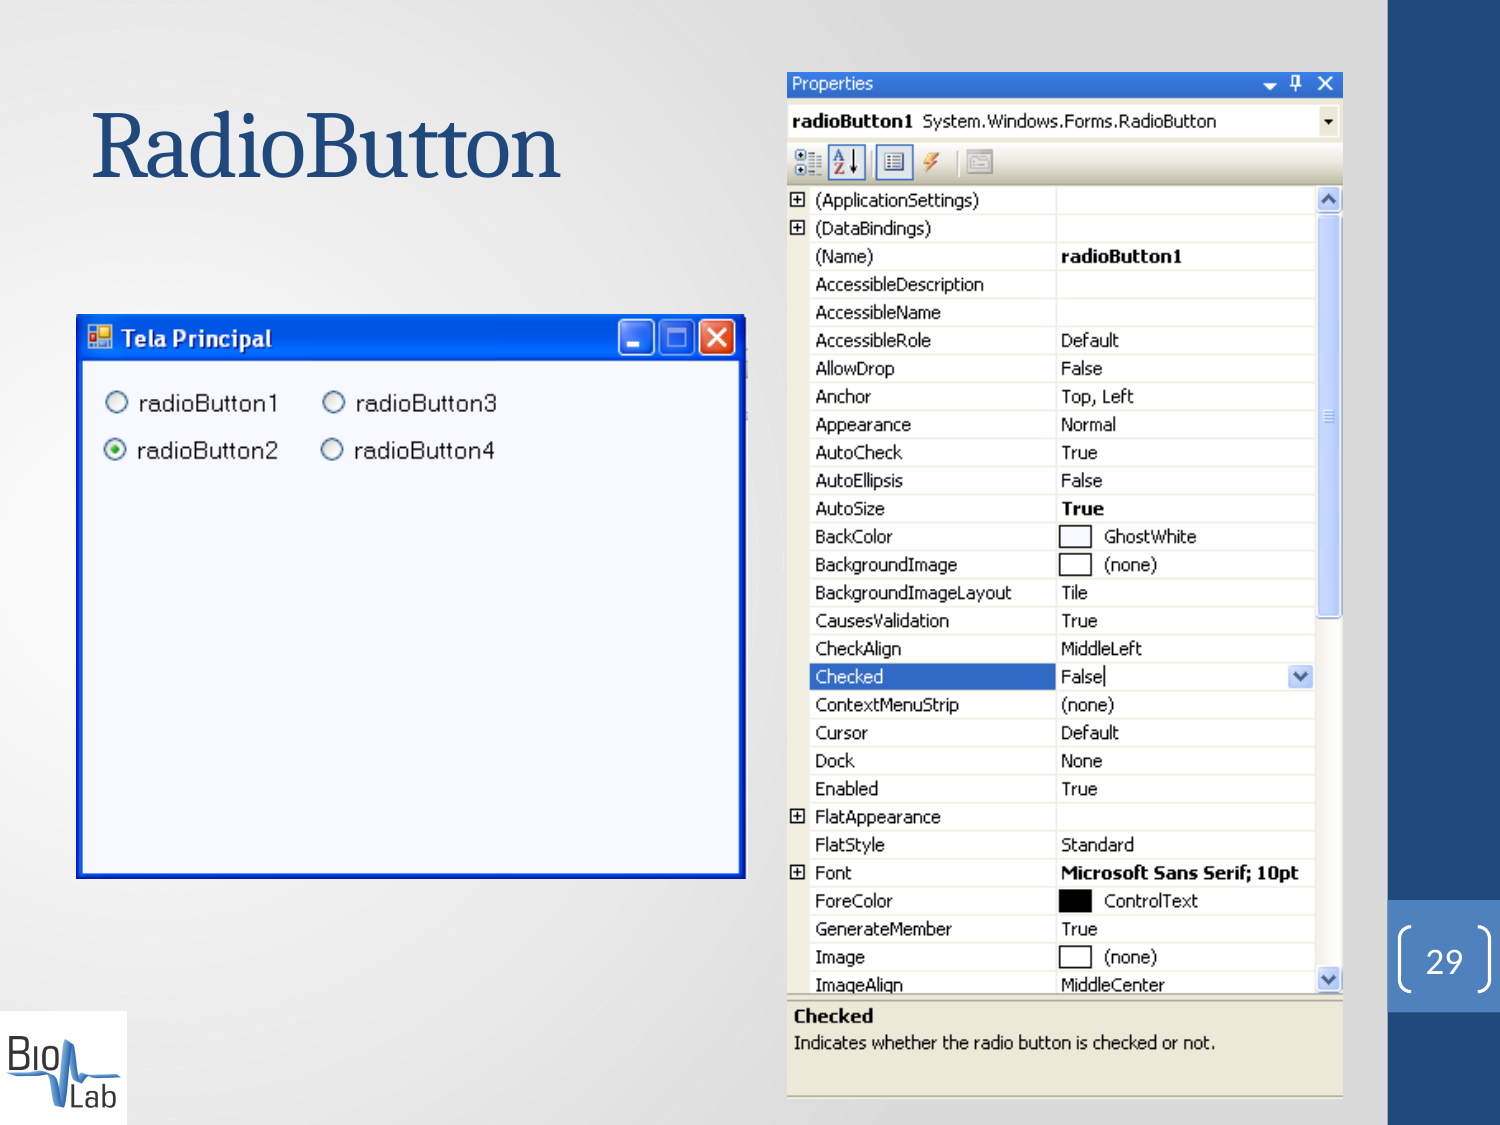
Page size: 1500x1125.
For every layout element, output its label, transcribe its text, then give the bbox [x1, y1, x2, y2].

slide_number 29 [1397, 925, 1492, 994]
picture [787, 72, 1344, 1100]
picture [0, 1010, 128, 1125]
picture [76, 313, 749, 880]
title RadioButton [75, 45, 1325, 233]
